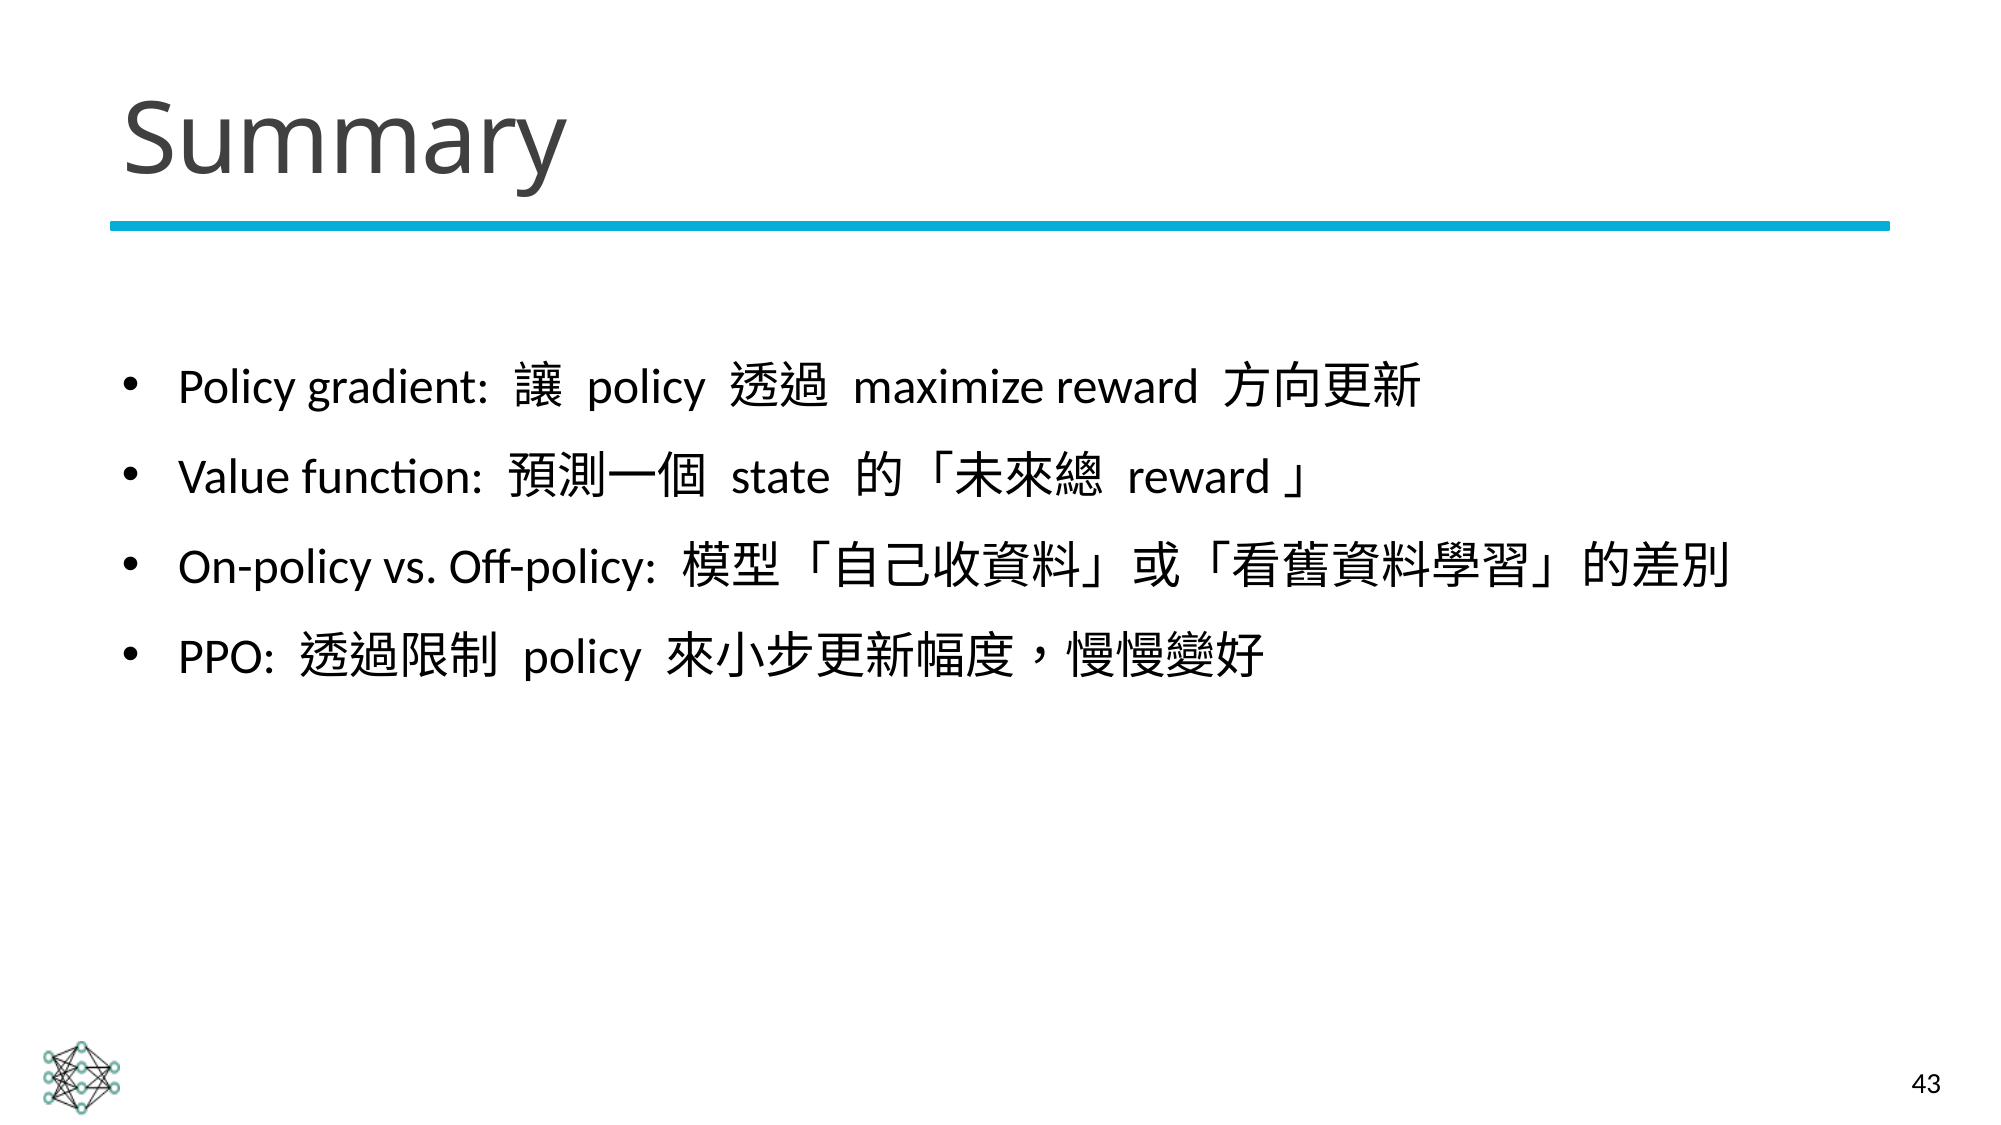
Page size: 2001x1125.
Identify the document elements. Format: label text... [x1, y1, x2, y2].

text_box Policy gradient: 讓 policy 透過 maximize reward 方向更新 Value function: 預測一個 state 的「未來總 reward」 On-policy vs. Off-policy: 模型「自己收資料」或「看舊資料學習」的差別 PPO: 透過限制 policy 來小步更新幅度，慢慢變好 [107, 316, 1899, 691]
slide_number 43 [1740, 1052, 1957, 1113]
picture [43, 1041, 120, 1116]
title Summary [107, 58, 1899, 228]
